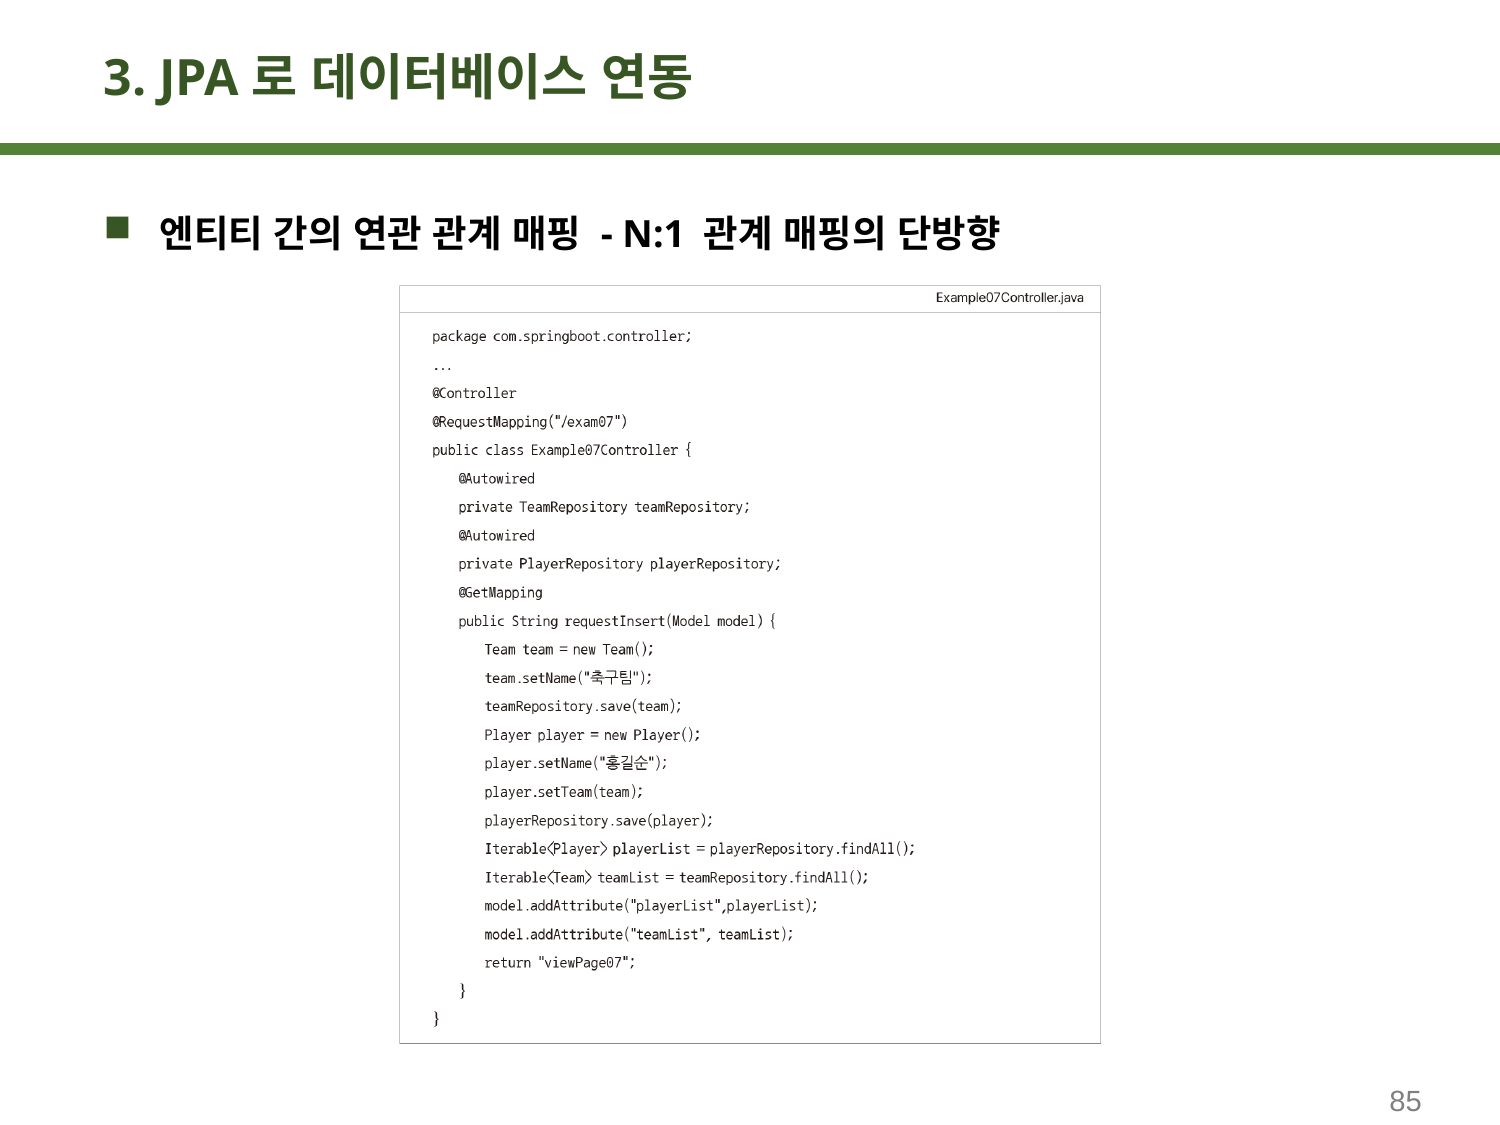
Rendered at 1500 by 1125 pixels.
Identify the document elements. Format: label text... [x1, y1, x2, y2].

picture [395, 279, 1105, 1050]
title 3. JPA로 데이터베이스 연동 [88, 30, 1436, 121]
list 엔티티 간의 연관 관계 매핑 - N:1 관계 매핑의 단방향 [88, 179, 1474, 1083]
